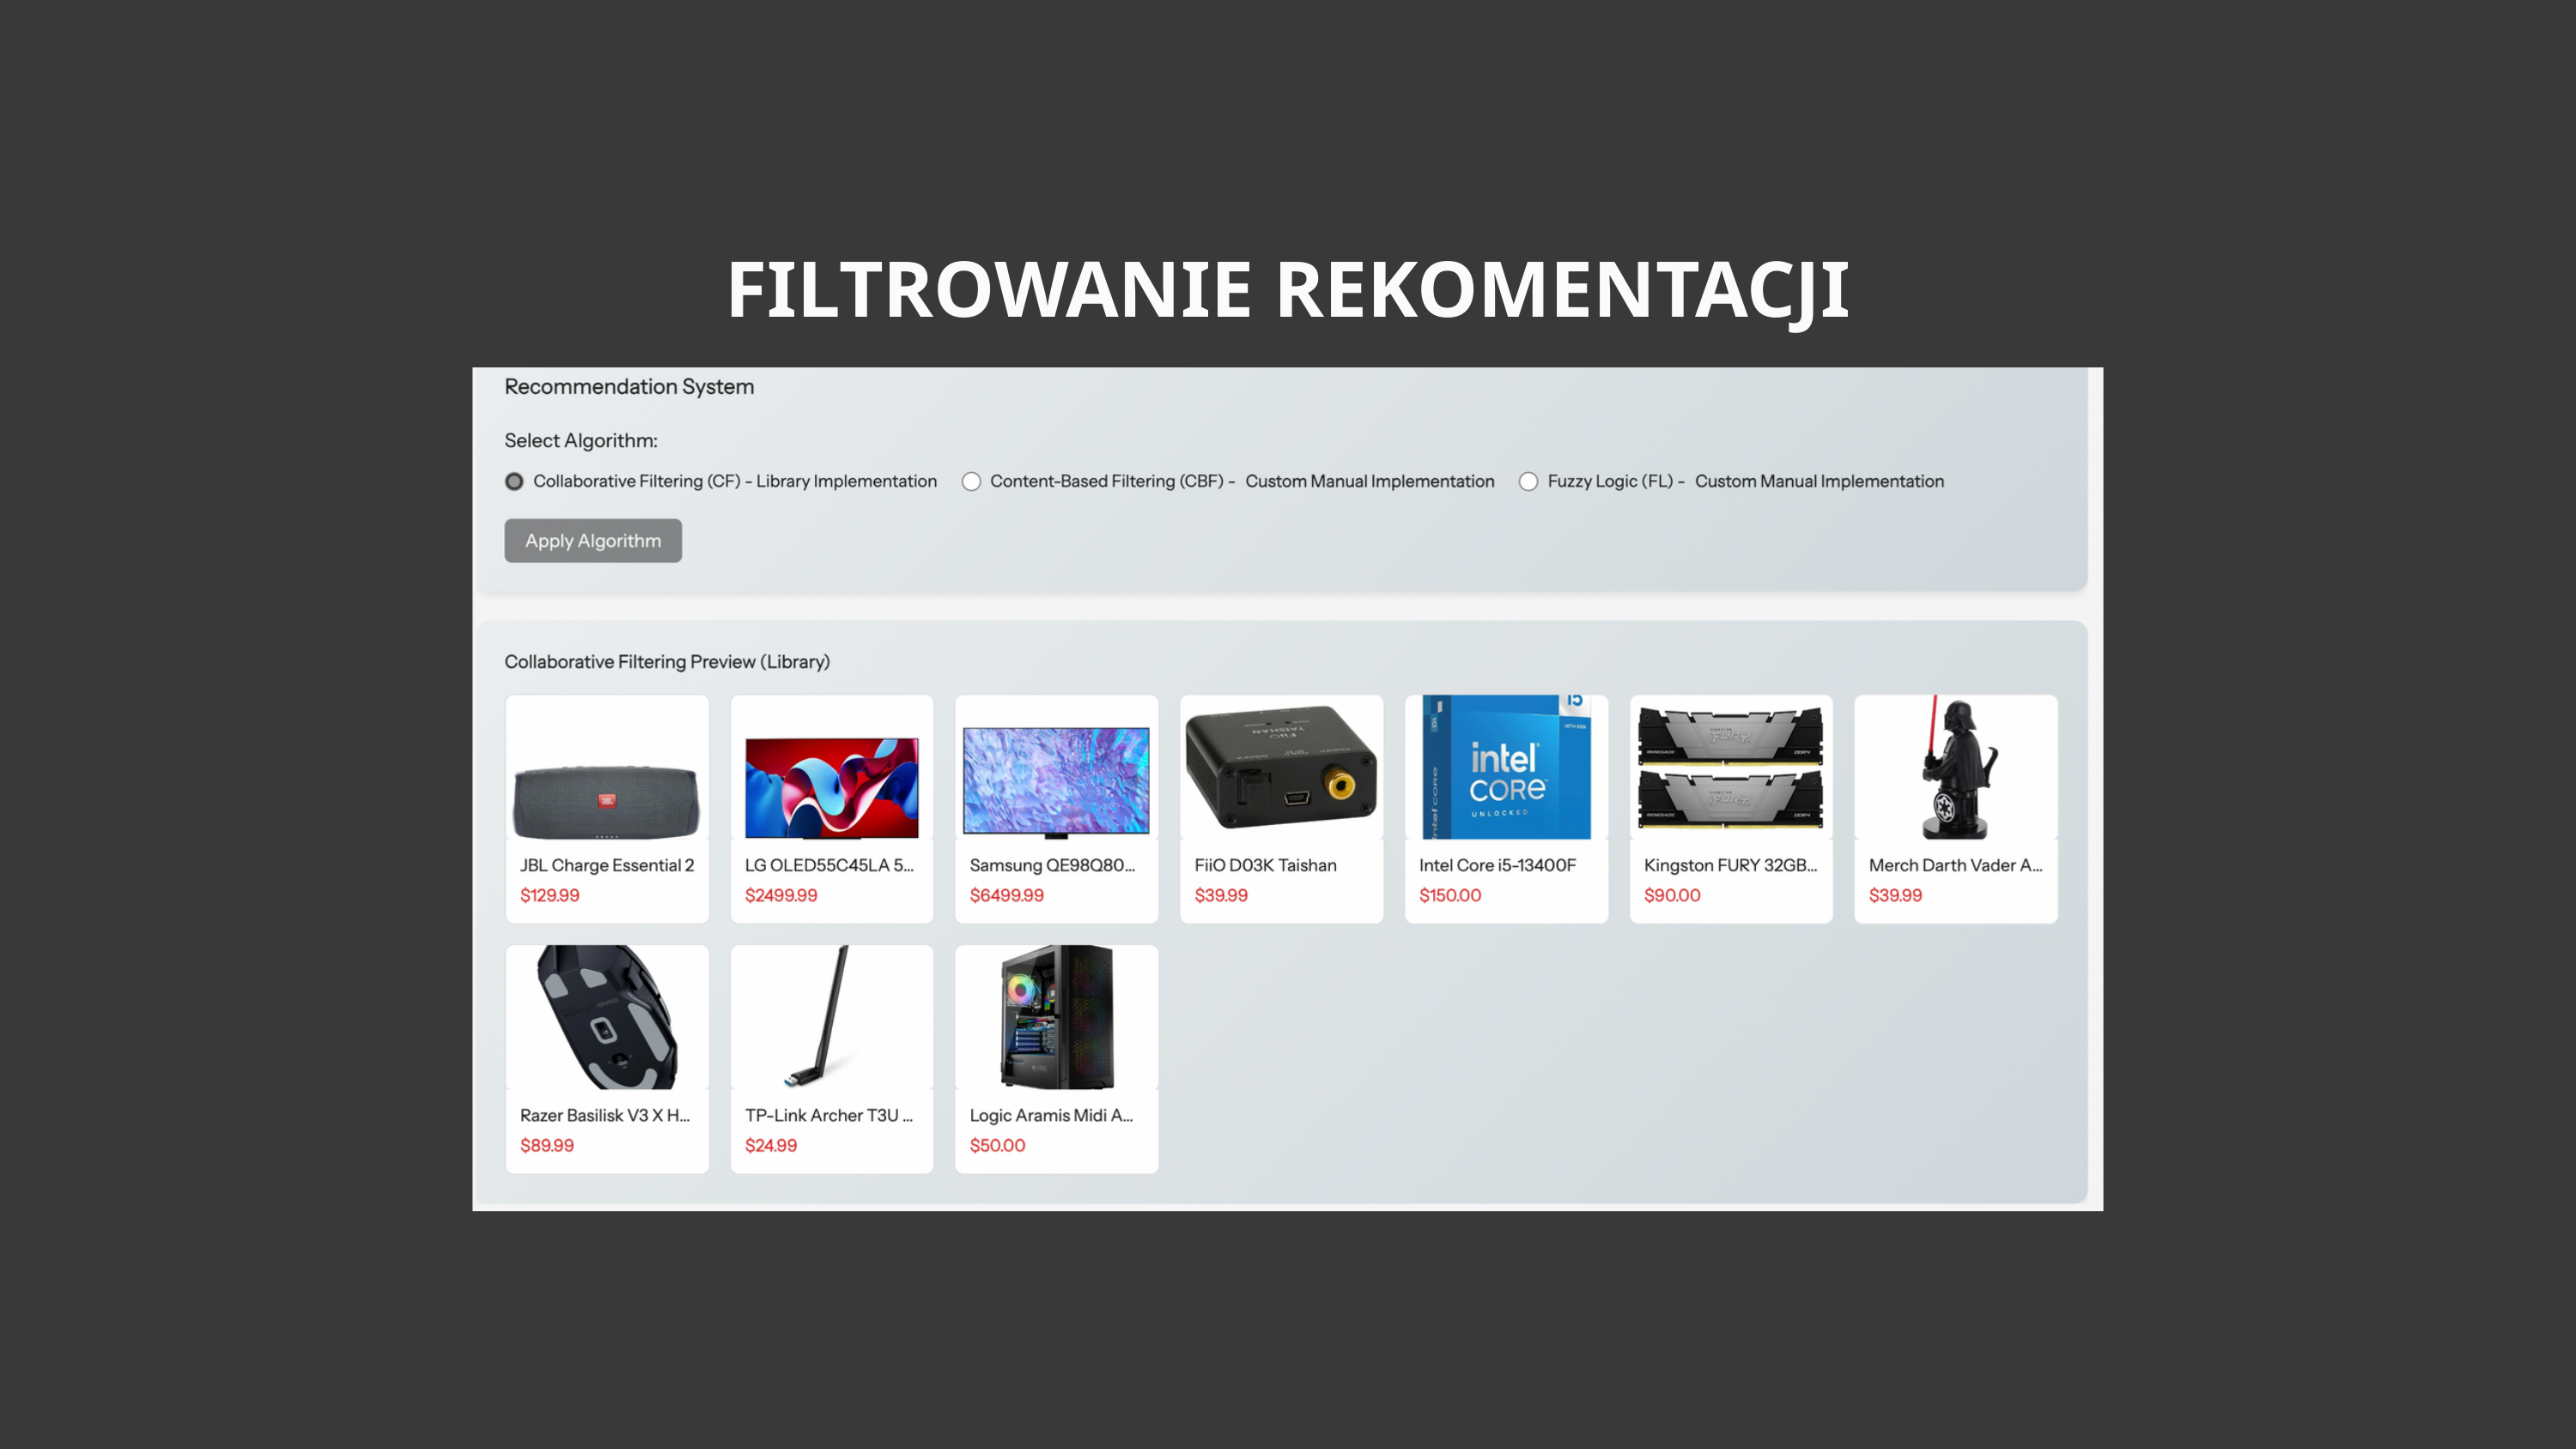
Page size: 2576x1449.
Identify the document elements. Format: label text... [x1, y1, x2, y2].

text_box FILTROWANIE REKOMENTACJI [724, 225, 1852, 333]
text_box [472, 367, 2104, 1212]
